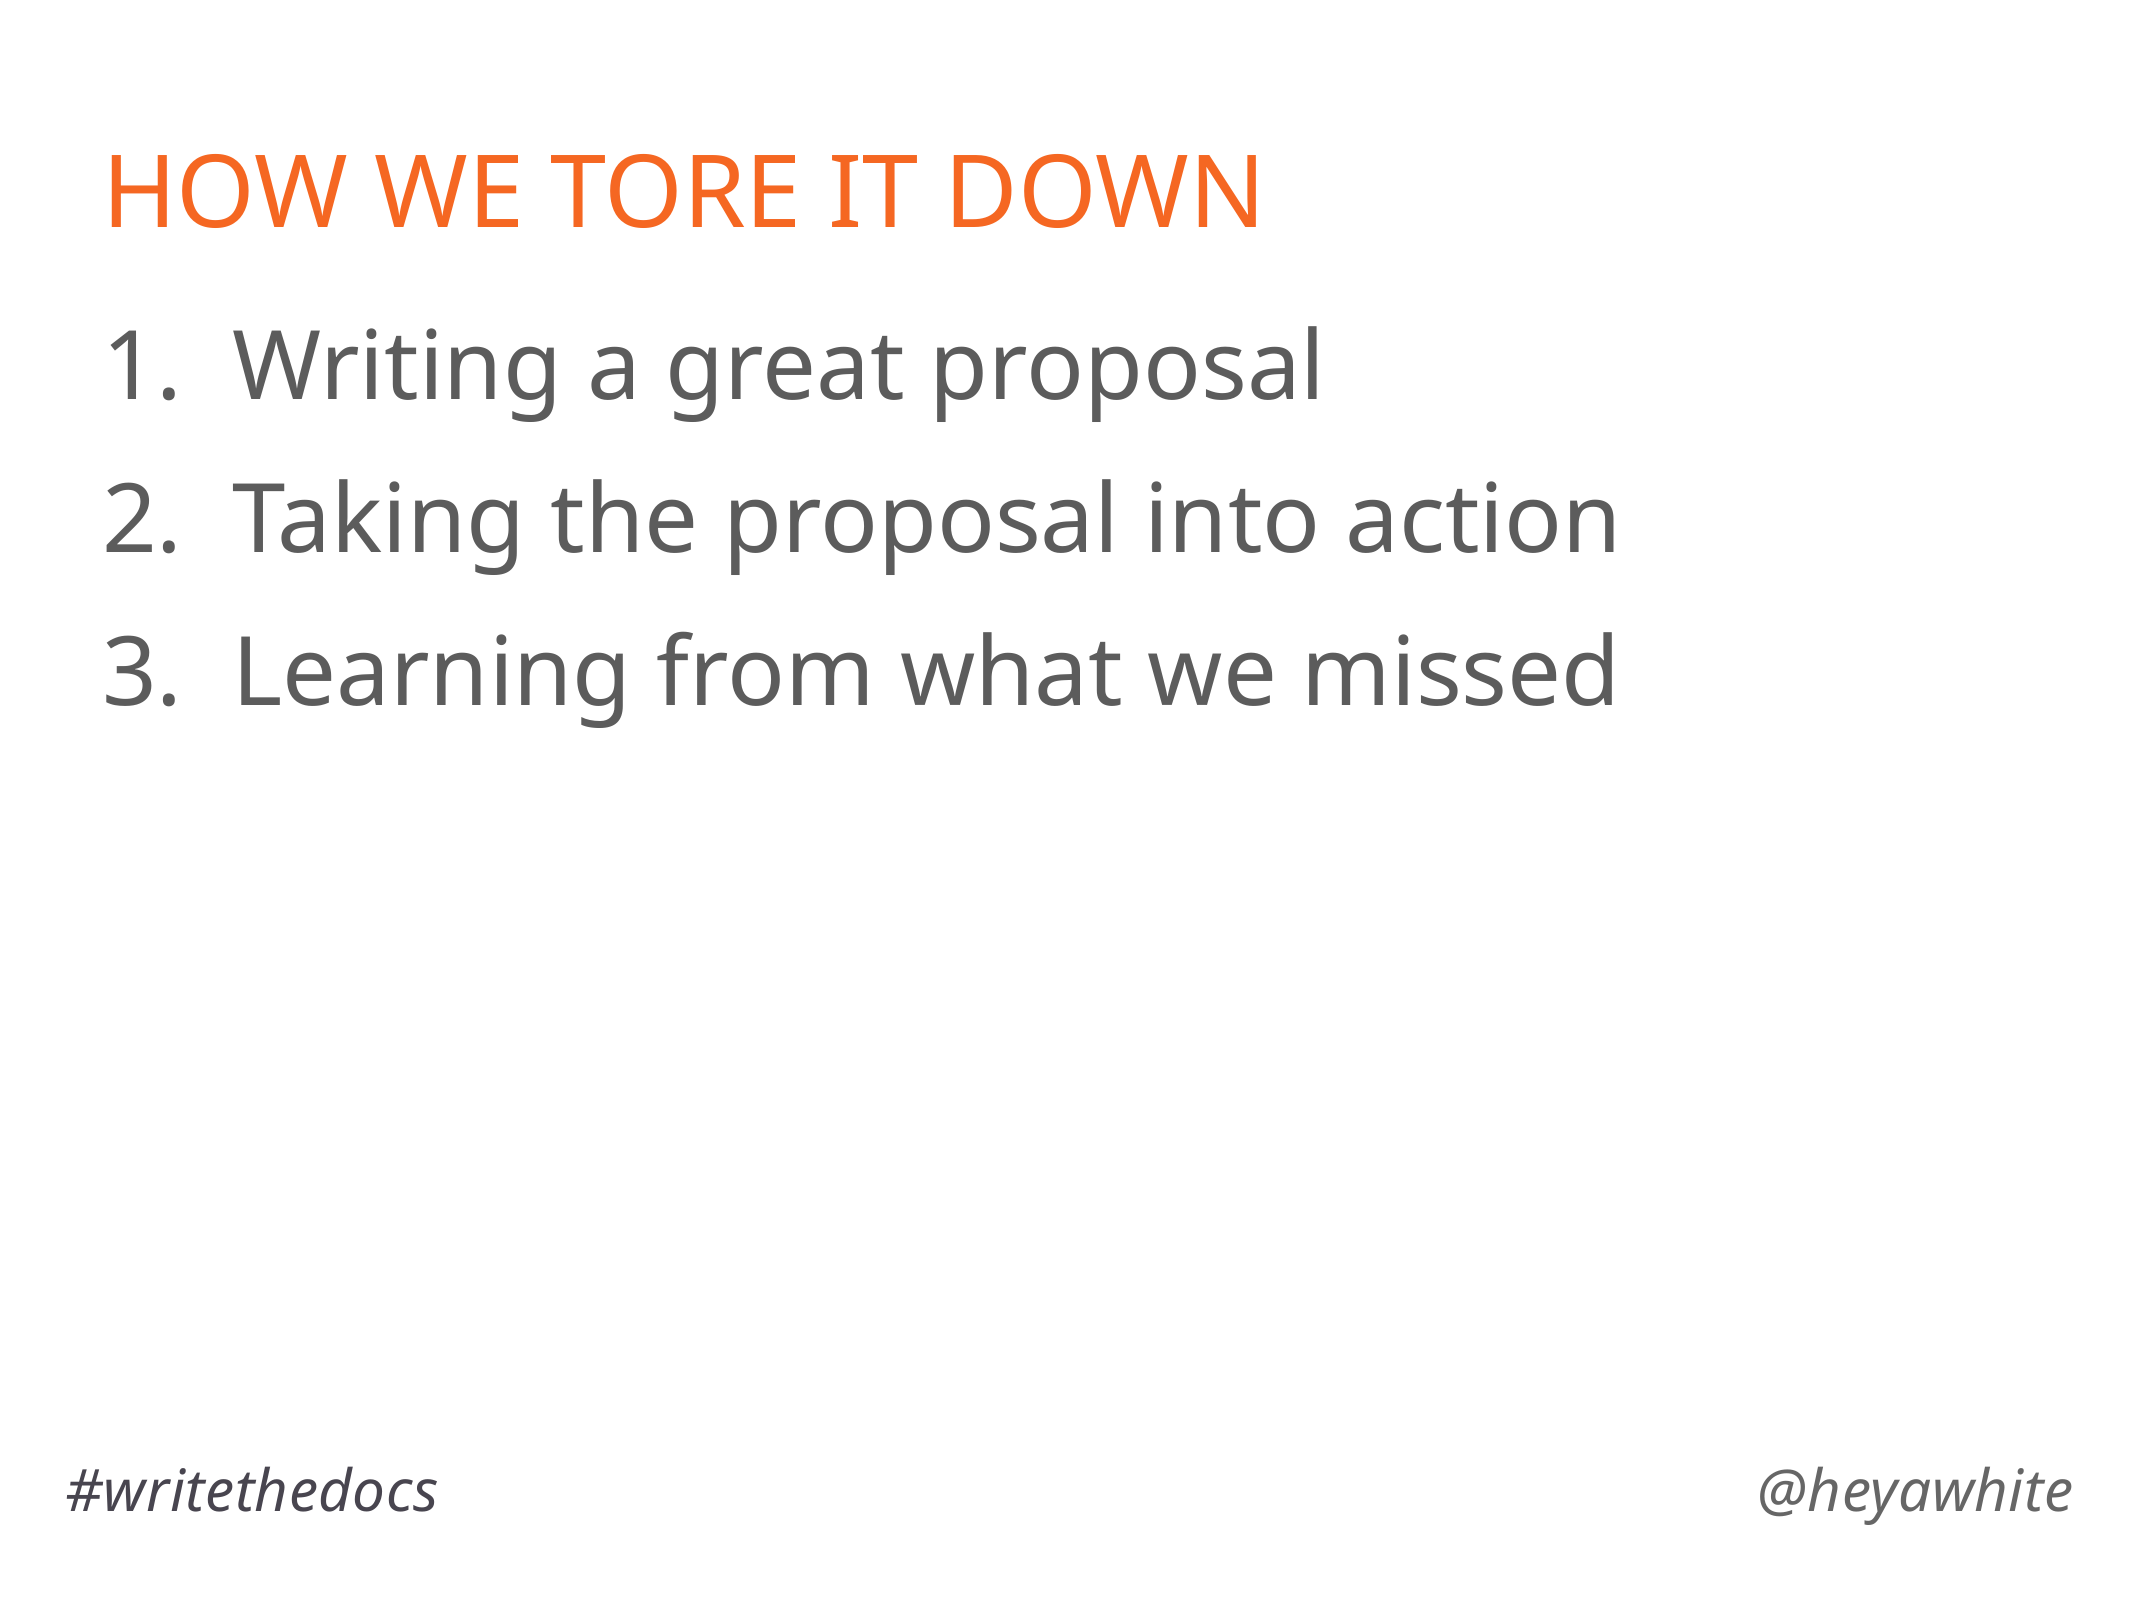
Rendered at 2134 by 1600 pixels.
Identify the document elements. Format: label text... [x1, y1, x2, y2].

list 1. Writing a great proposal 2. Taking the proposal into action 3. Learning from what we missed [93, 295, 2041, 1245]
title How we TORE IT DOWN [93, 118, 2041, 238]
